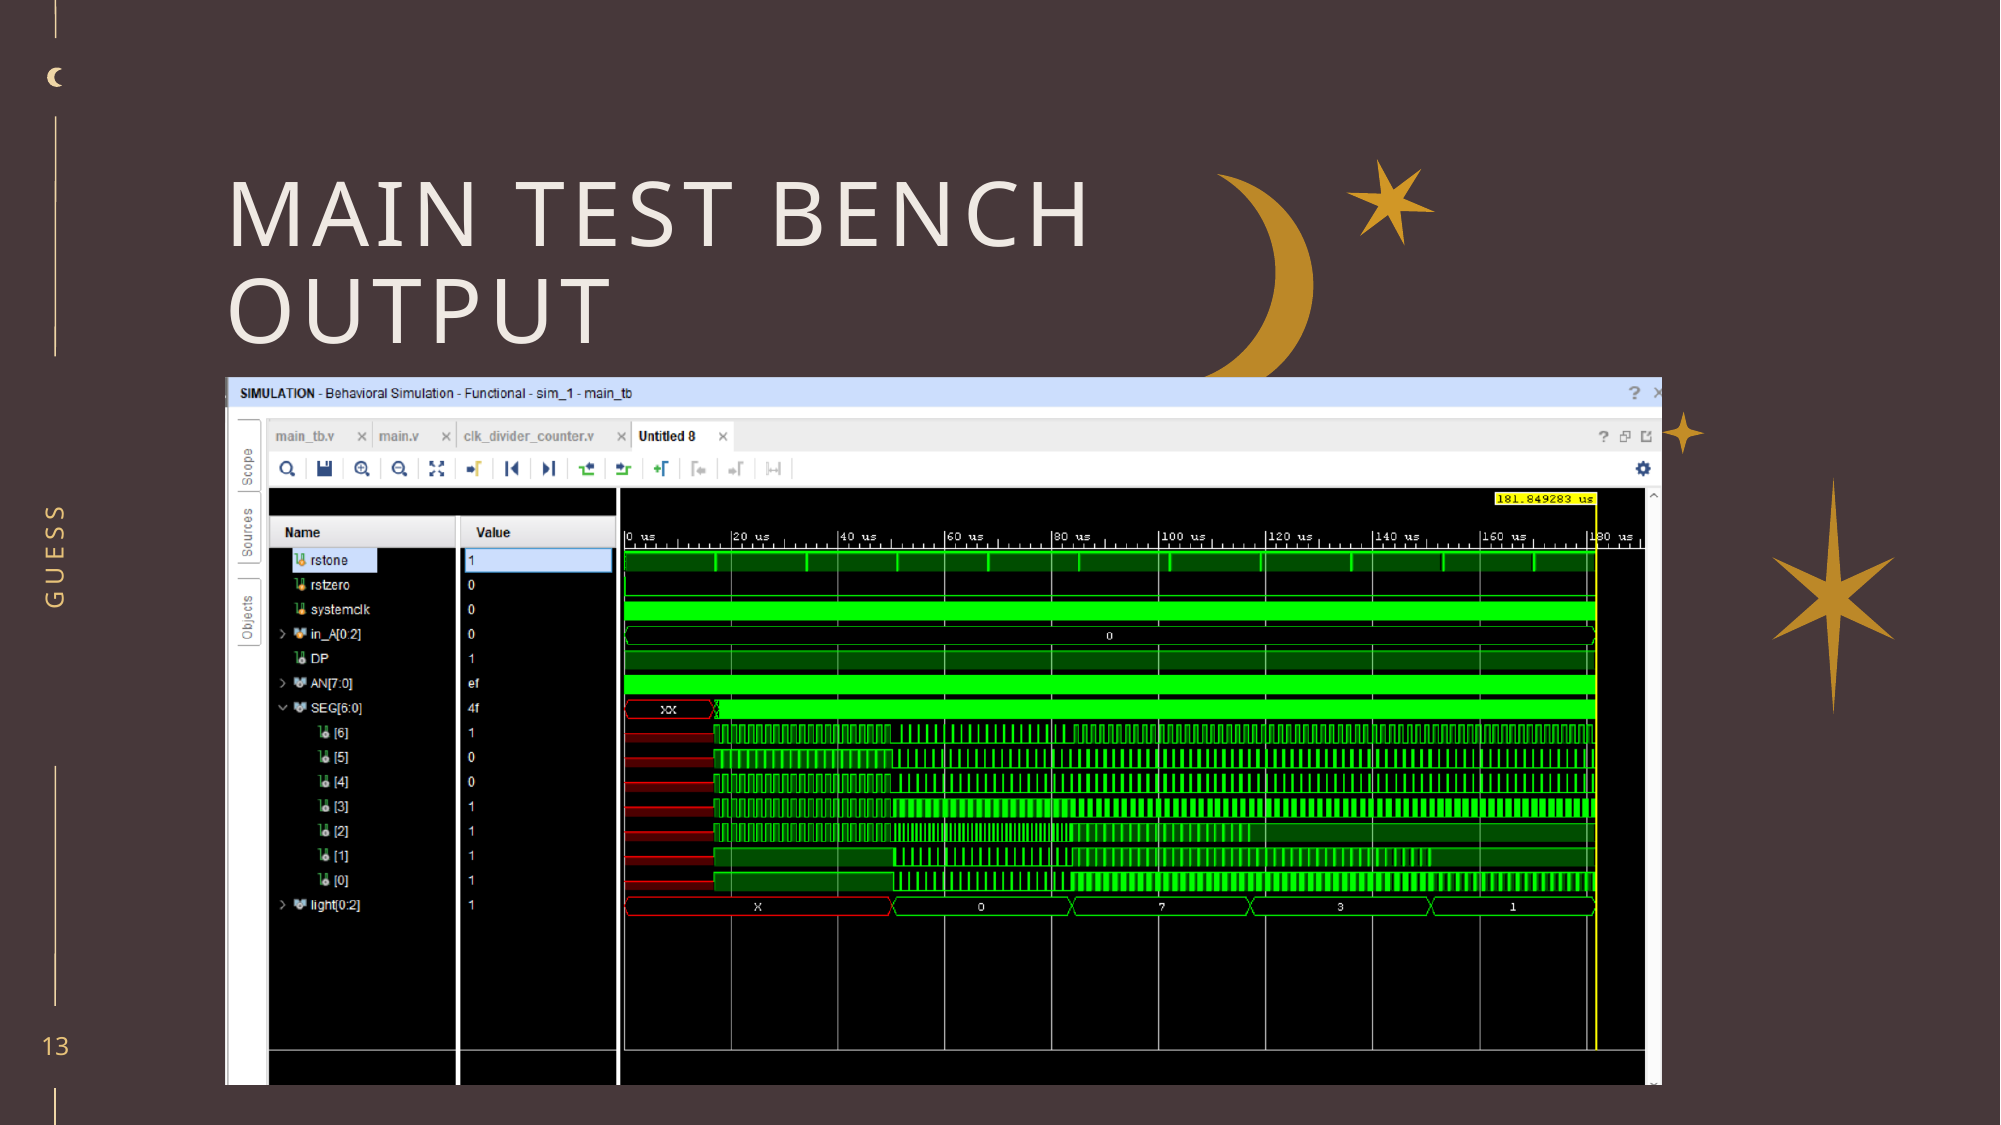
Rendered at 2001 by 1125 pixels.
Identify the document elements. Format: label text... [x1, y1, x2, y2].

footer guess [40, 348, 71, 769]
title Main Test Bench Output [225, 161, 1165, 275]
picture [224, 377, 1662, 1085]
slide_number 13 [25, 1032, 86, 1063]
